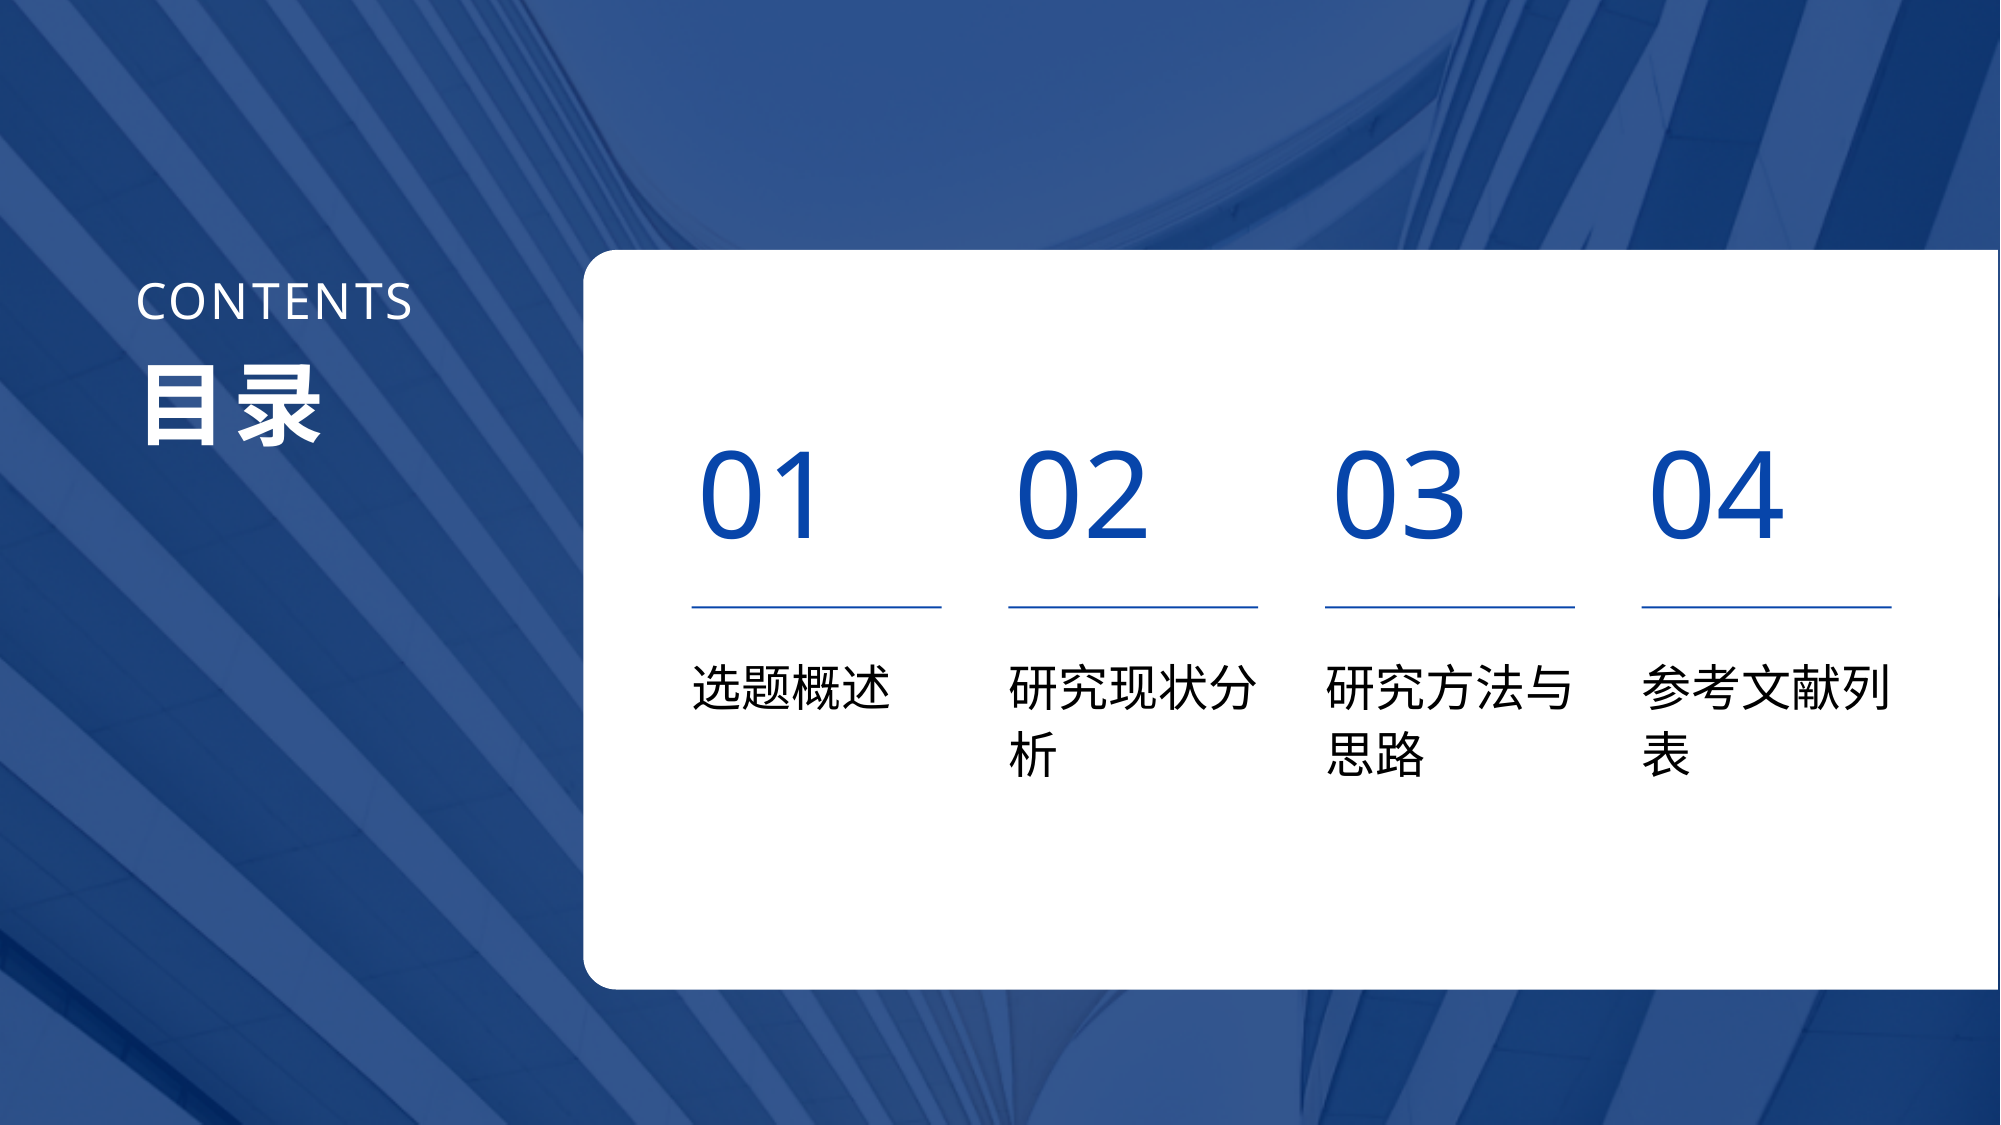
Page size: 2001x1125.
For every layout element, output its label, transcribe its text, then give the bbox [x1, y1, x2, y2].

title 目录 [135, 331, 507, 457]
picture [0, 0, 2000, 1125]
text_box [679, 403, 1905, 801]
subtitle CONTENTS [135, 254, 496, 330]
